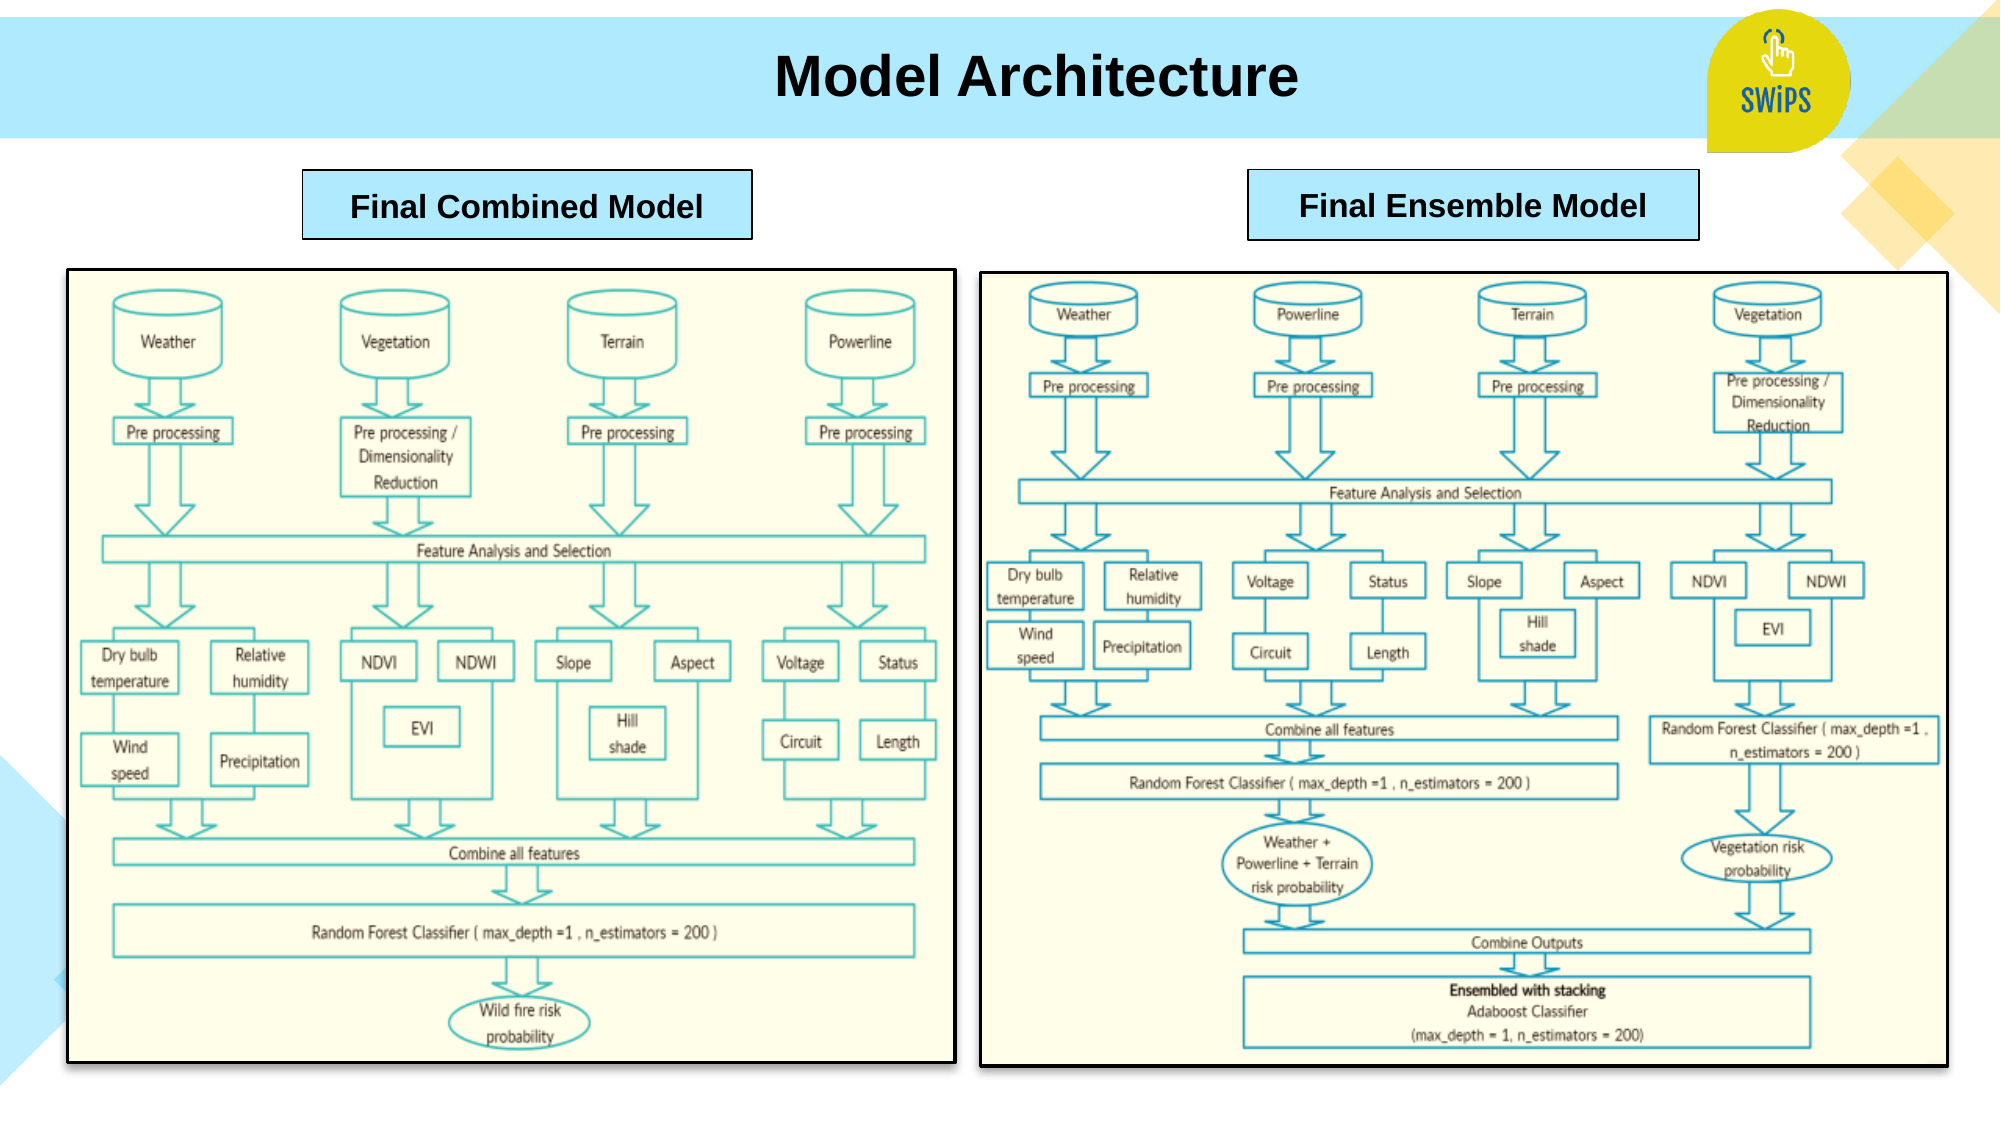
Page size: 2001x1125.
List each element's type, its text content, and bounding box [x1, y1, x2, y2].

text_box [1840, 0, 2000, 315]
text_box Final Combined Model [302, 170, 753, 240]
picture [68, 270, 954, 1062]
text_box Model Architecture [0, 17, 1699, 139]
picture [1699, 1, 1840, 160]
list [982, 274, 1947, 1065]
text_box Final Ensemble Model [1247, 169, 1699, 240]
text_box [0, 754, 167, 1086]
